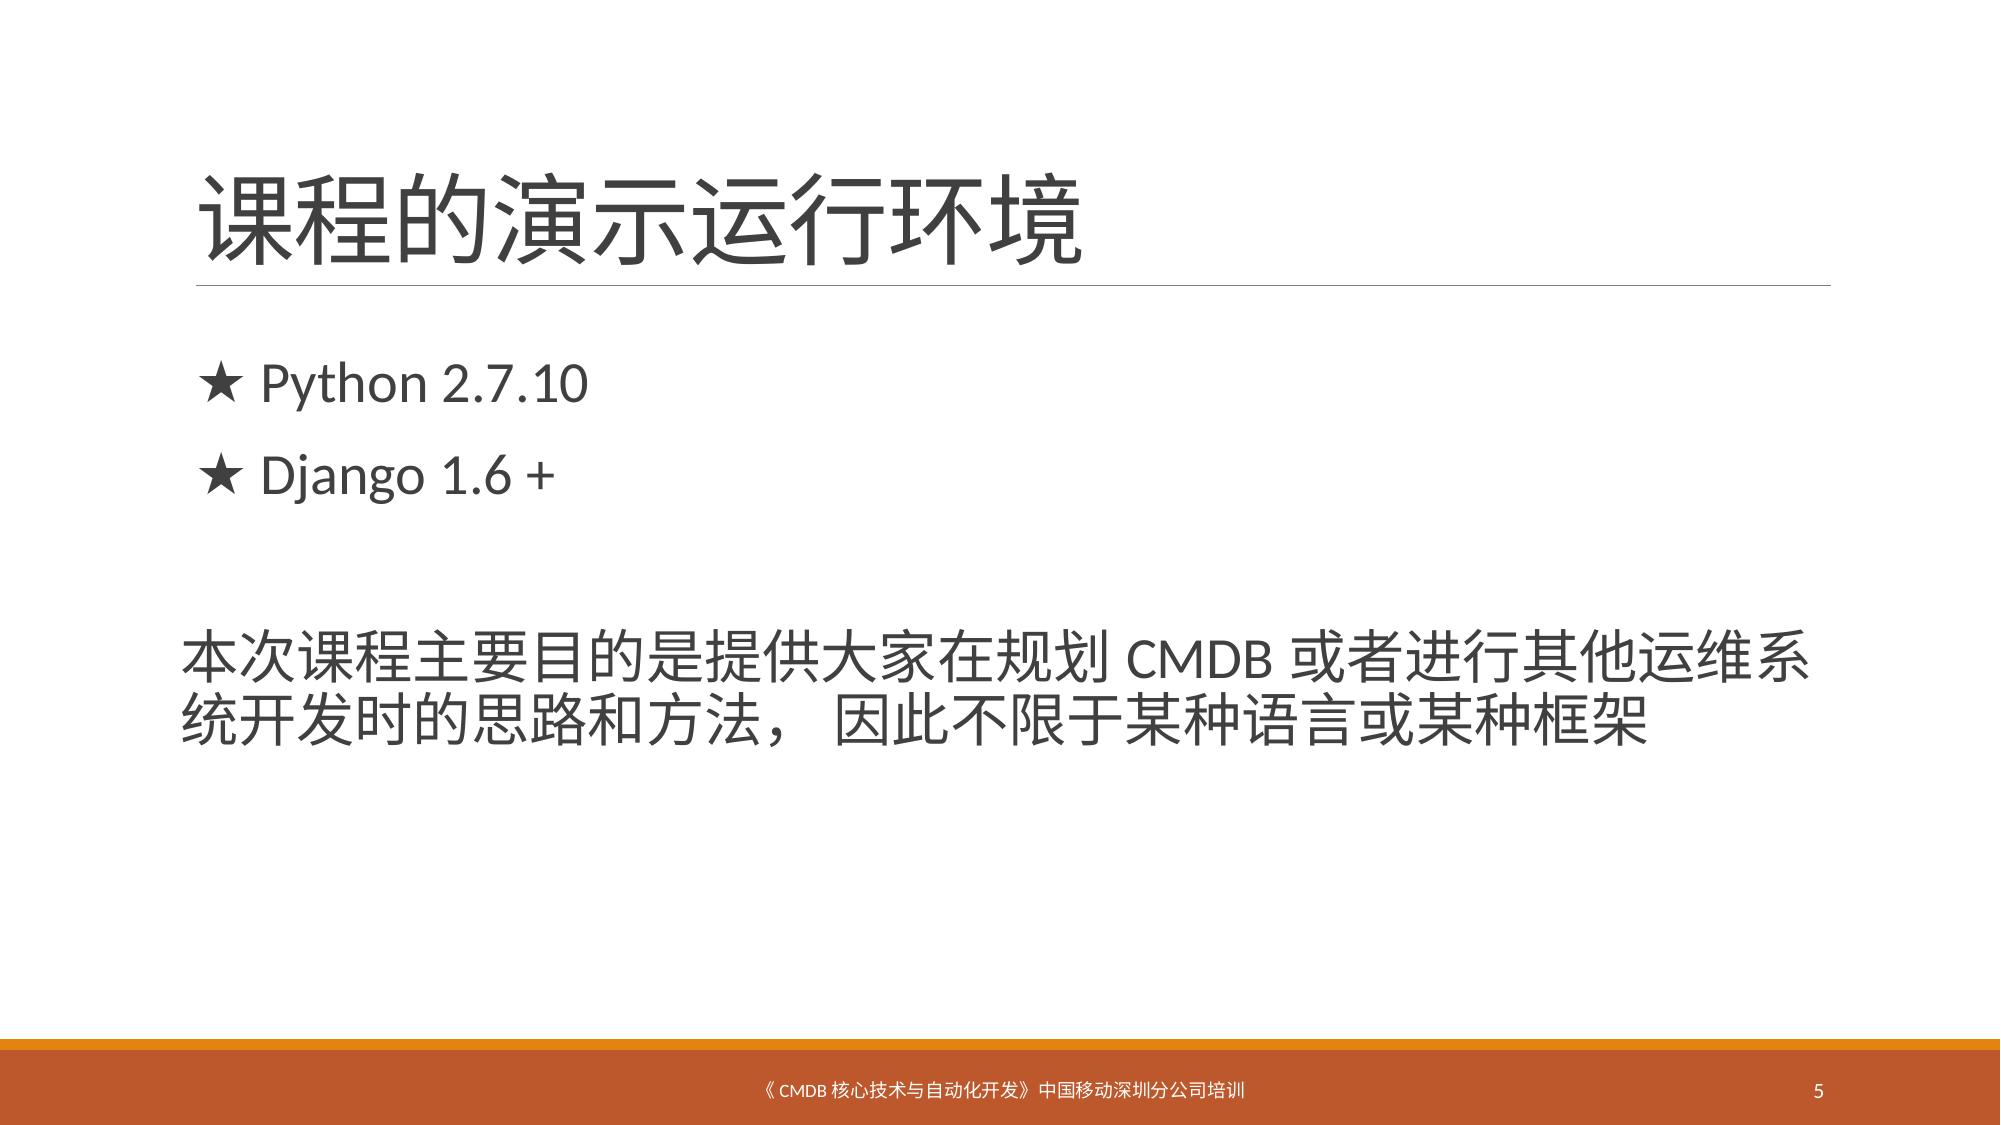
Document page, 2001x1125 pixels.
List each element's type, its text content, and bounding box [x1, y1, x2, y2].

list ★ Python 2.7.10 ★ Django 1.6 + 本次课程主要目的是提供大家在规划CMDB或者进行其他运维系统开发时的思路和方法， 因此不限于某种语言或某种框架 [180, 344, 1830, 810]
slide_number 5 [1624, 1059, 1840, 1120]
footer 《CMDB核心技术与自动化开发》中国移动深圳分公司培训 [604, 1059, 1396, 1120]
title 课程的演示运行环境 [180, 47, 1830, 285]
